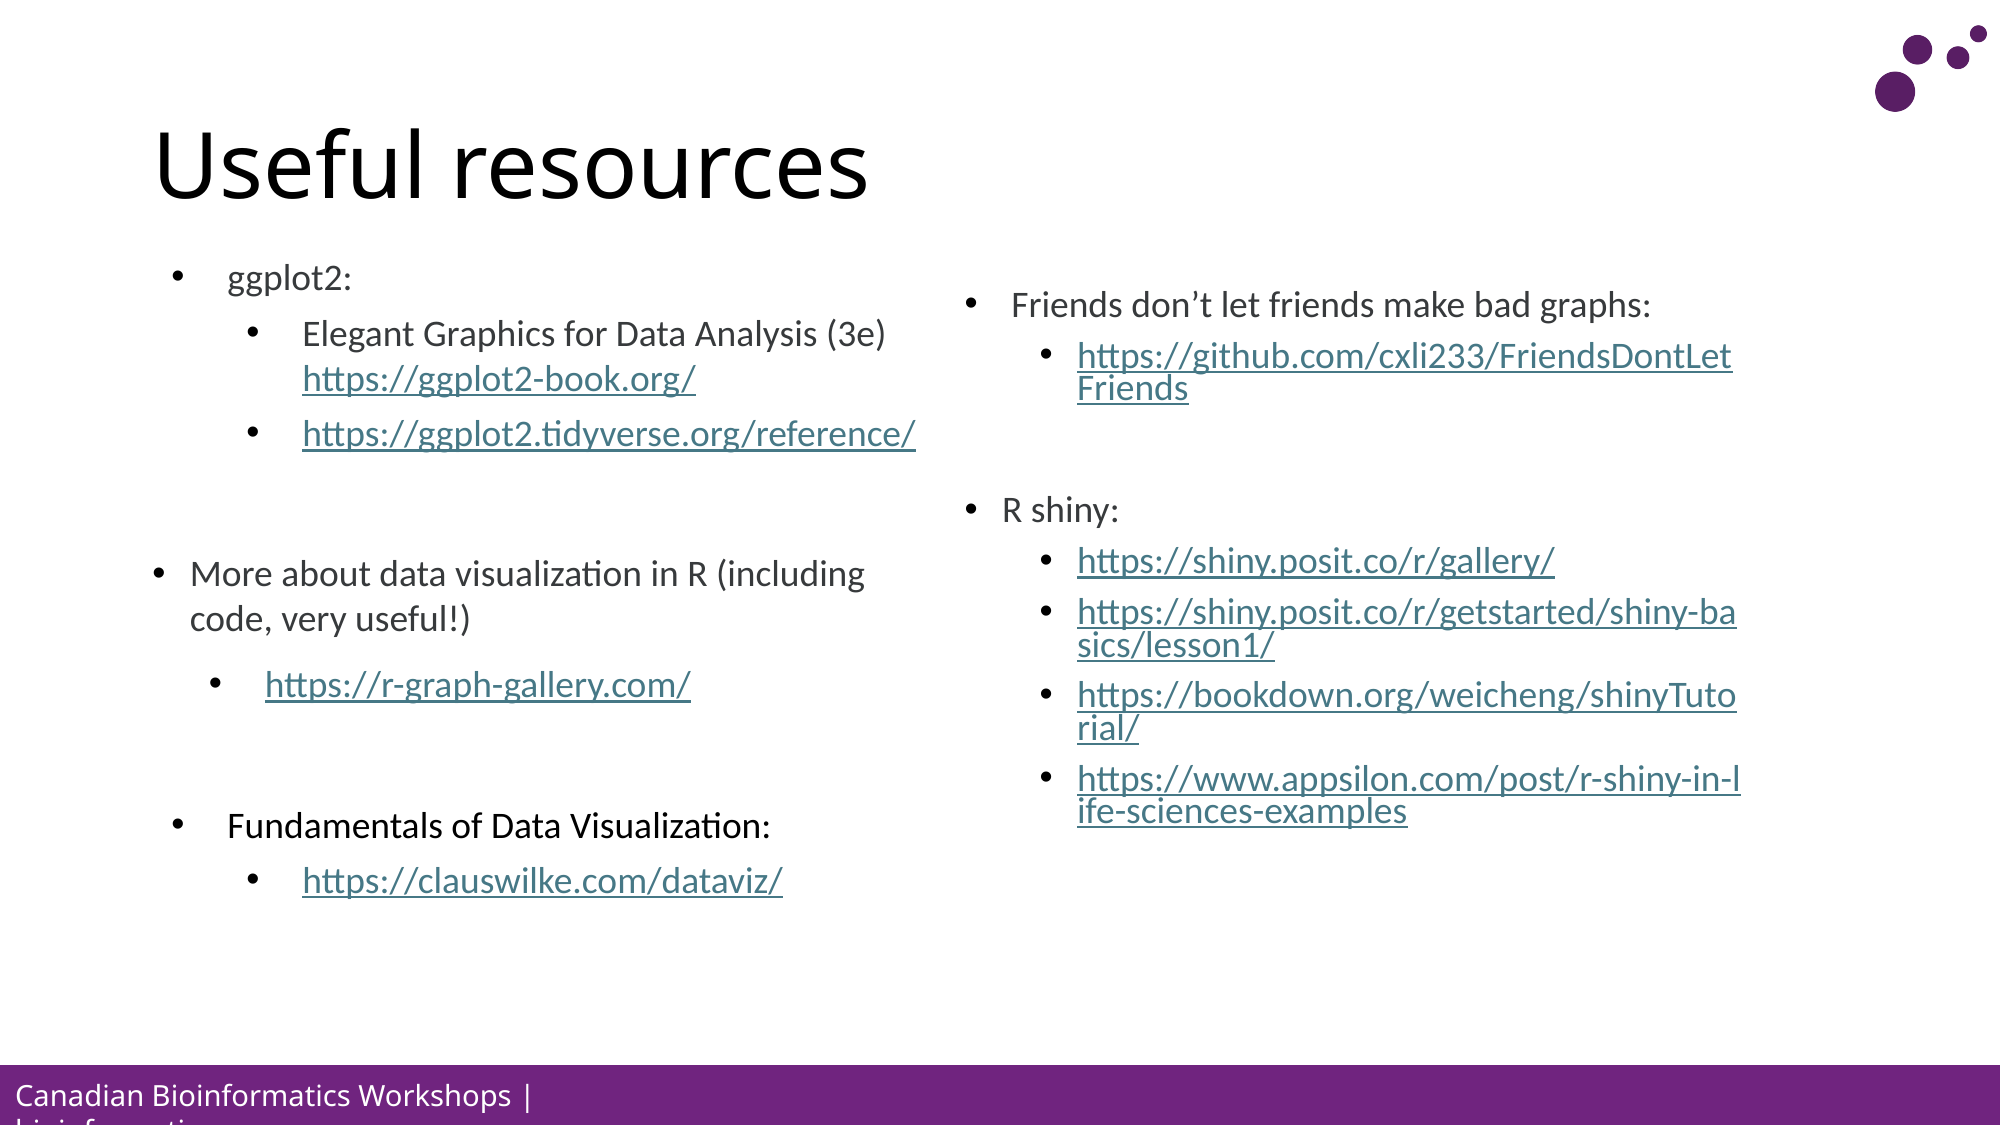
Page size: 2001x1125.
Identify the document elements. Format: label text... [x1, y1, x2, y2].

list ggplot2: Elegant Graphics for Data Analysis (3e) https://ggplot2-book.org/ https://ggplot2.tidyverse.org/reference/ More about data visualization in R (including code, very useful!) https://r-graph-gallery.com/ Fundamentals of Data Visualization: https://clauswilke.com/dataviz/ [137, 245, 950, 960]
text_box Friends don’t let friends make bad graphs: https://github.com/cxli233/FriendsDontLetFriends R shiny: https://shiny.posit.co/r/gallery/ https://shiny.posit.co/r/getstarted/shiny-basics/lesson1/ https://bookdown.org/weicheng/shinyTutorial/ https://www.appsilon.com/post/r-shiny-in-life-sciences-examples [949, 277, 1762, 992]
picture [1862, 0, 2000, 138]
title Useful resources [137, 59, 1863, 278]
